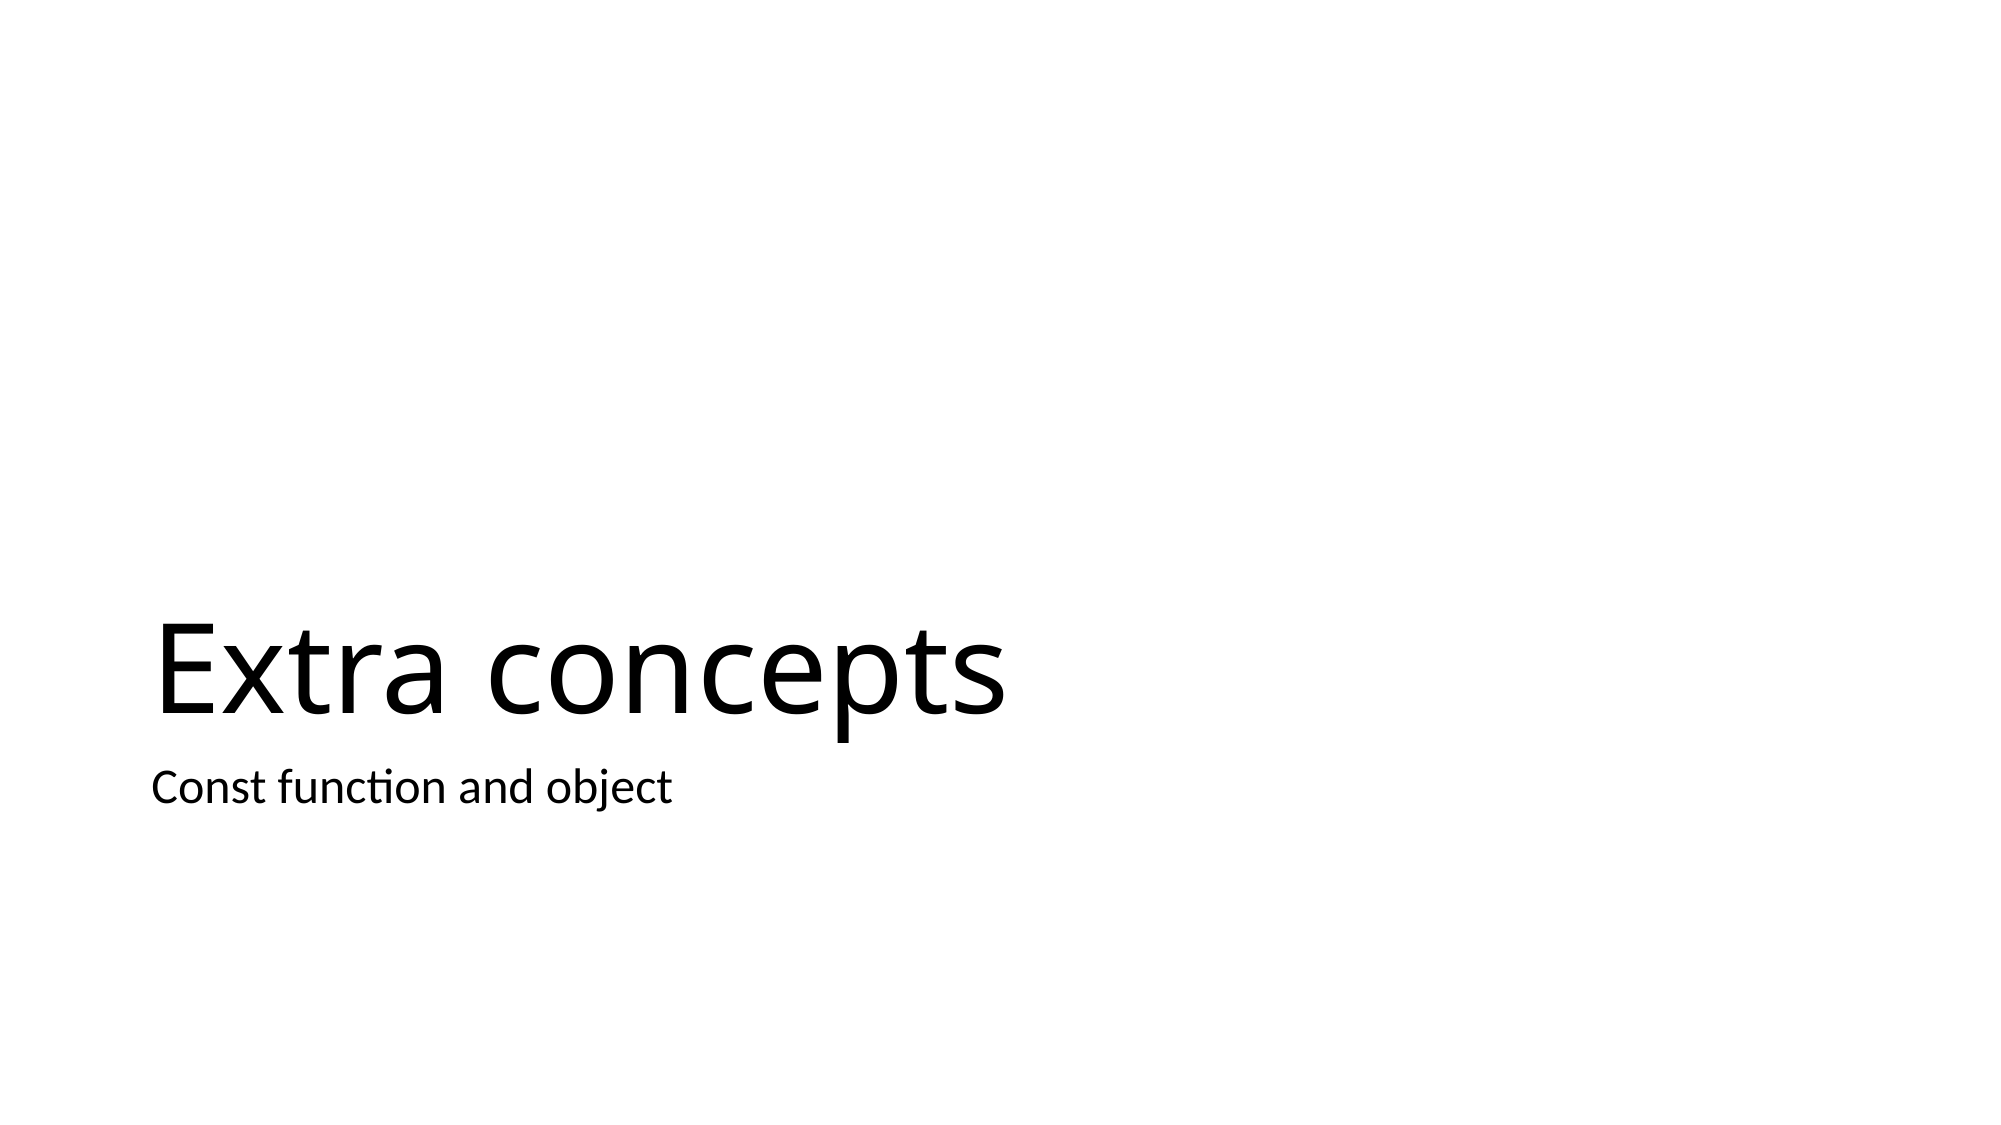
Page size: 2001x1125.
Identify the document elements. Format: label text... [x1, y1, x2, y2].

list Const function and object [136, 752, 1862, 999]
title Extra concepts [136, 280, 1862, 749]
